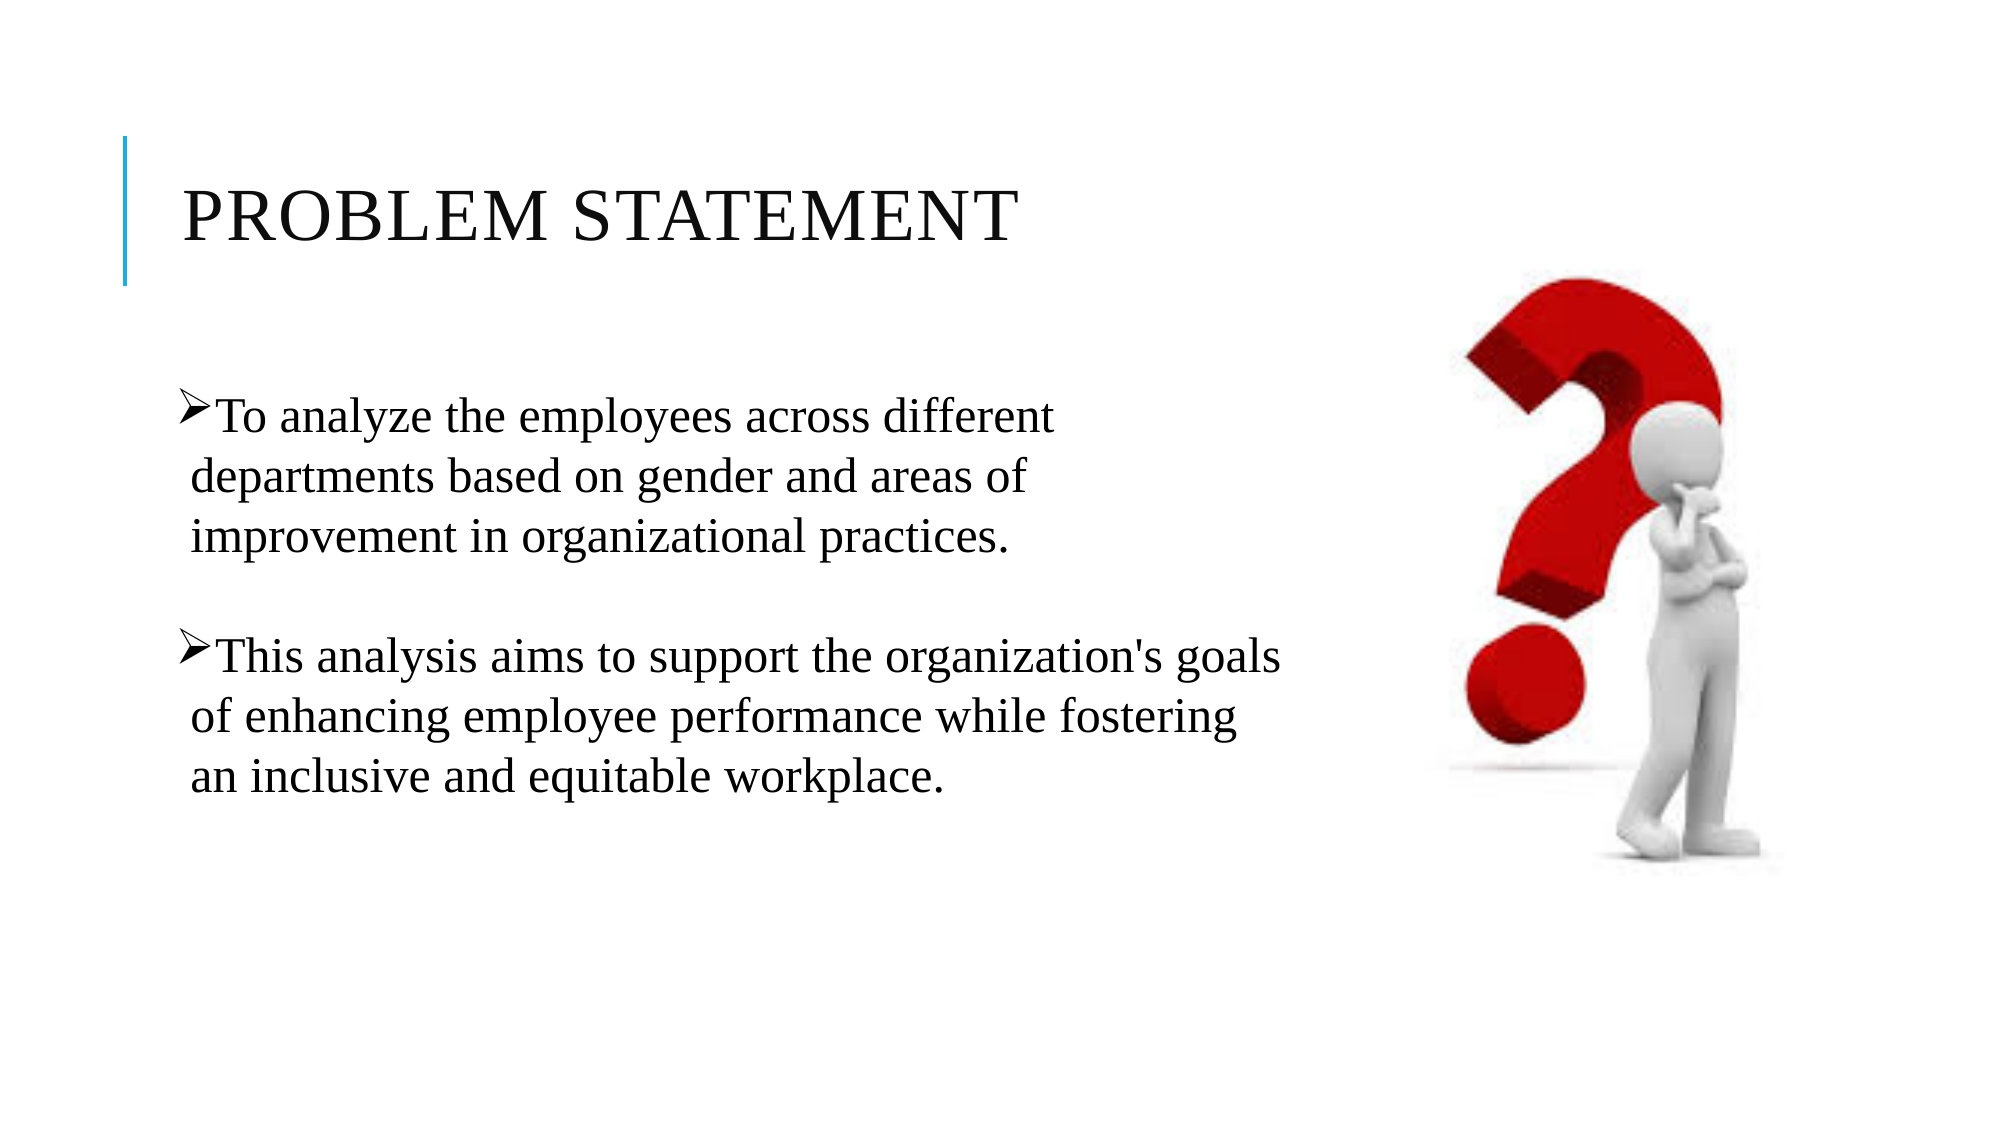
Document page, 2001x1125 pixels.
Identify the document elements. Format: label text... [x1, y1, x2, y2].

title PROBLEM STATEMENT [168, 96, 1763, 342]
picture [1307, 218, 1980, 959]
list To analyze the employees across different departments based on gender and areas of improvement in organizational practices. This analysis aims to support the organization's goals of enhancing employee performance while fostering an inclusive and equitable workplace. [168, 375, 1292, 1035]
